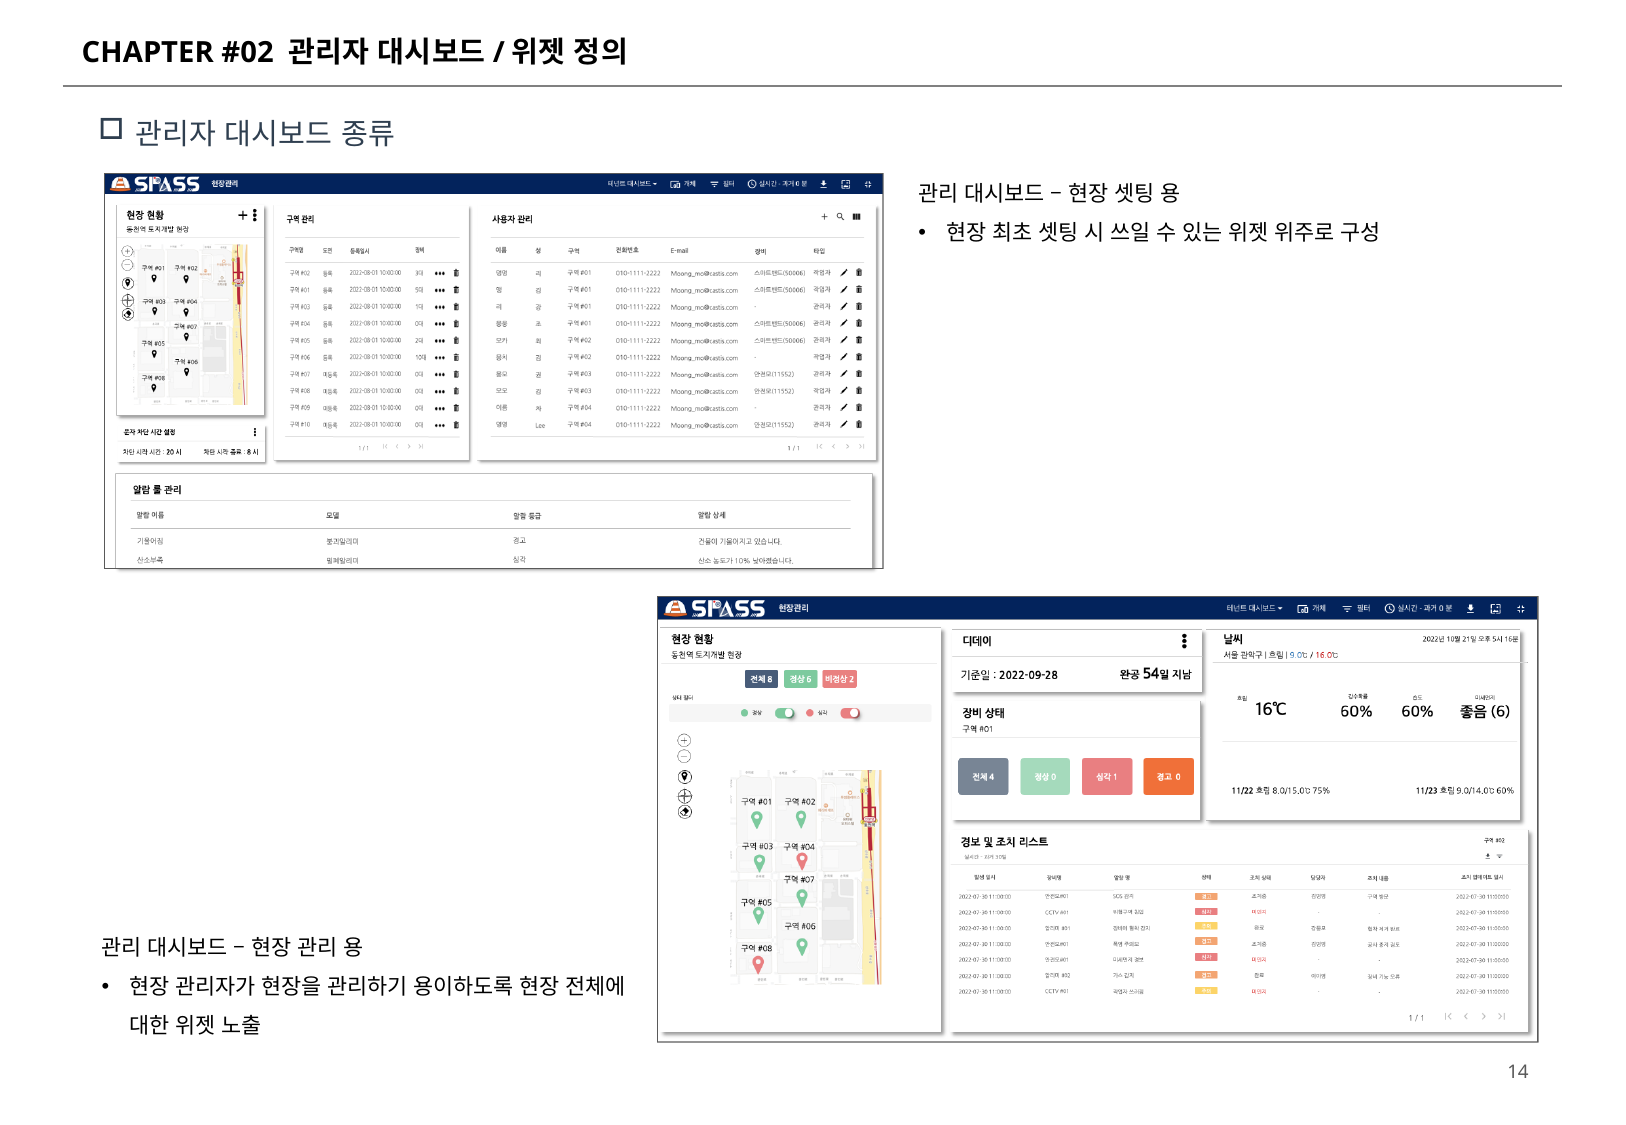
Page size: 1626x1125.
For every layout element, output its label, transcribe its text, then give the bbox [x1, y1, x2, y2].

slide_number 13 [1164, 1049, 1544, 1103]
text_box 관리 대시보드 – 현장 관리 용 현장 관리자가 현장을 관리하기 용이하도록 현장 전체에 대한 위젯 노출 [86, 912, 651, 1046]
picture [103, 172, 884, 575]
list 관리자 대시보드 종류 [83, 90, 1541, 994]
title CHAPTER #02 관리자 대시보드/위젯 정의 [66, 23, 1548, 79]
picture [656, 594, 1541, 1043]
text_box 관리 대시보드 – 현장 셋팅 용 현장 최초 셋팅 시 쓰일 수 있는 위젯 위주로 구성 [903, 158, 1474, 253]
